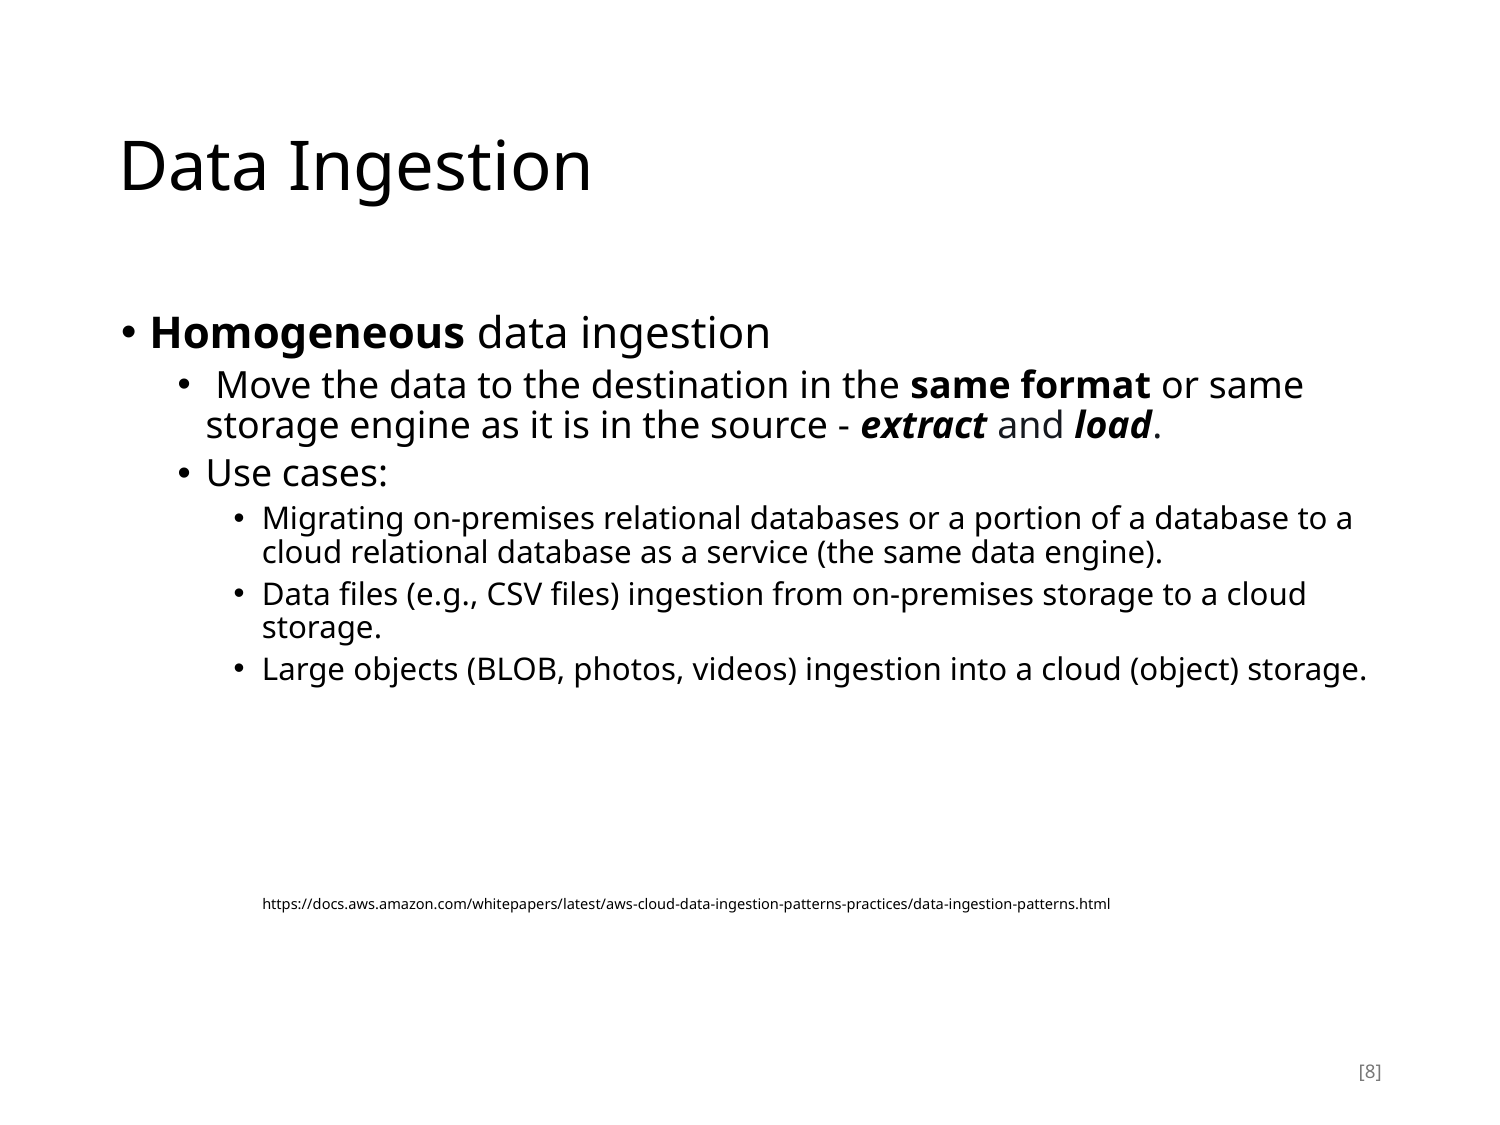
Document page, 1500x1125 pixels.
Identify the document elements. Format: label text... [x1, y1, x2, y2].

list Homogeneous data ingestion Move the data to the destination in the same format or same storage engine as it is in the source - extract and load. Use cases: Migrating on-premises relational databases or a portion of a database to a cloud relational database as a service (the same data engine). Data files (e.g., CSV files) ingestion from on-premises storage to a cloud storage. Large objects (BLOB, photos, videos) ingestion into a cloud (object) storage. [106, 303, 1394, 822]
slide_number [8] [1059, 1042, 1397, 1103]
title Data Ingestion [103, 59, 1397, 278]
text_box https://docs.aws.amazon.com/whitepapers/latest/aws-cloud-data-ingestion-patterns-practices/data-ingestion-patterns.html [247, 888, 1154, 921]
